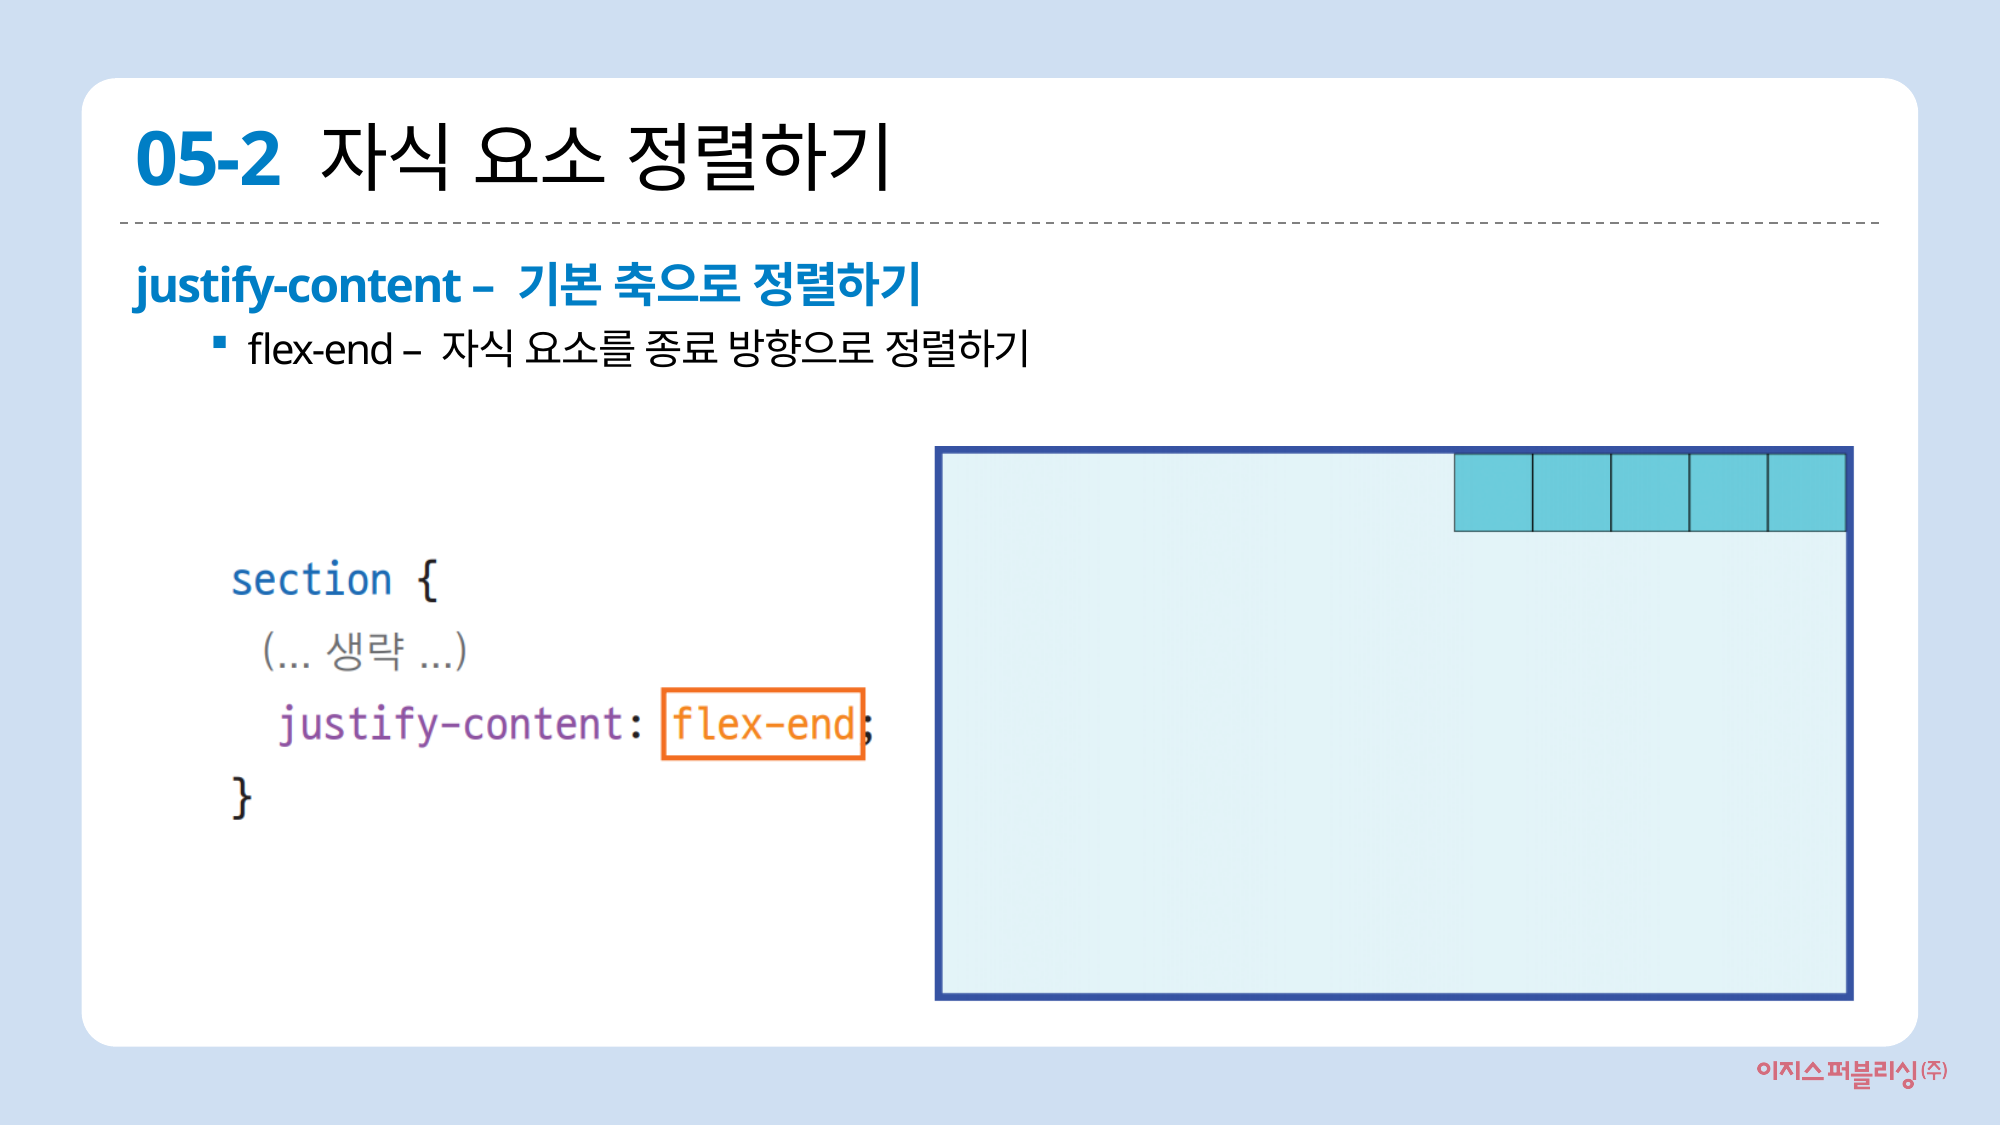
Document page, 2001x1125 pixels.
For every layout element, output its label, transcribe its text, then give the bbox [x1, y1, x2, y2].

title 05-2 자식 요소 정렬하기 [120, 109, 1880, 209]
picture [927, 446, 1862, 1009]
picture [218, 544, 885, 832]
list justify-content – 기본 축으로 정렬하기 flex-end – 자식 요소를 종료 방향으로 정렬하기 [120, 247, 1880, 1009]
